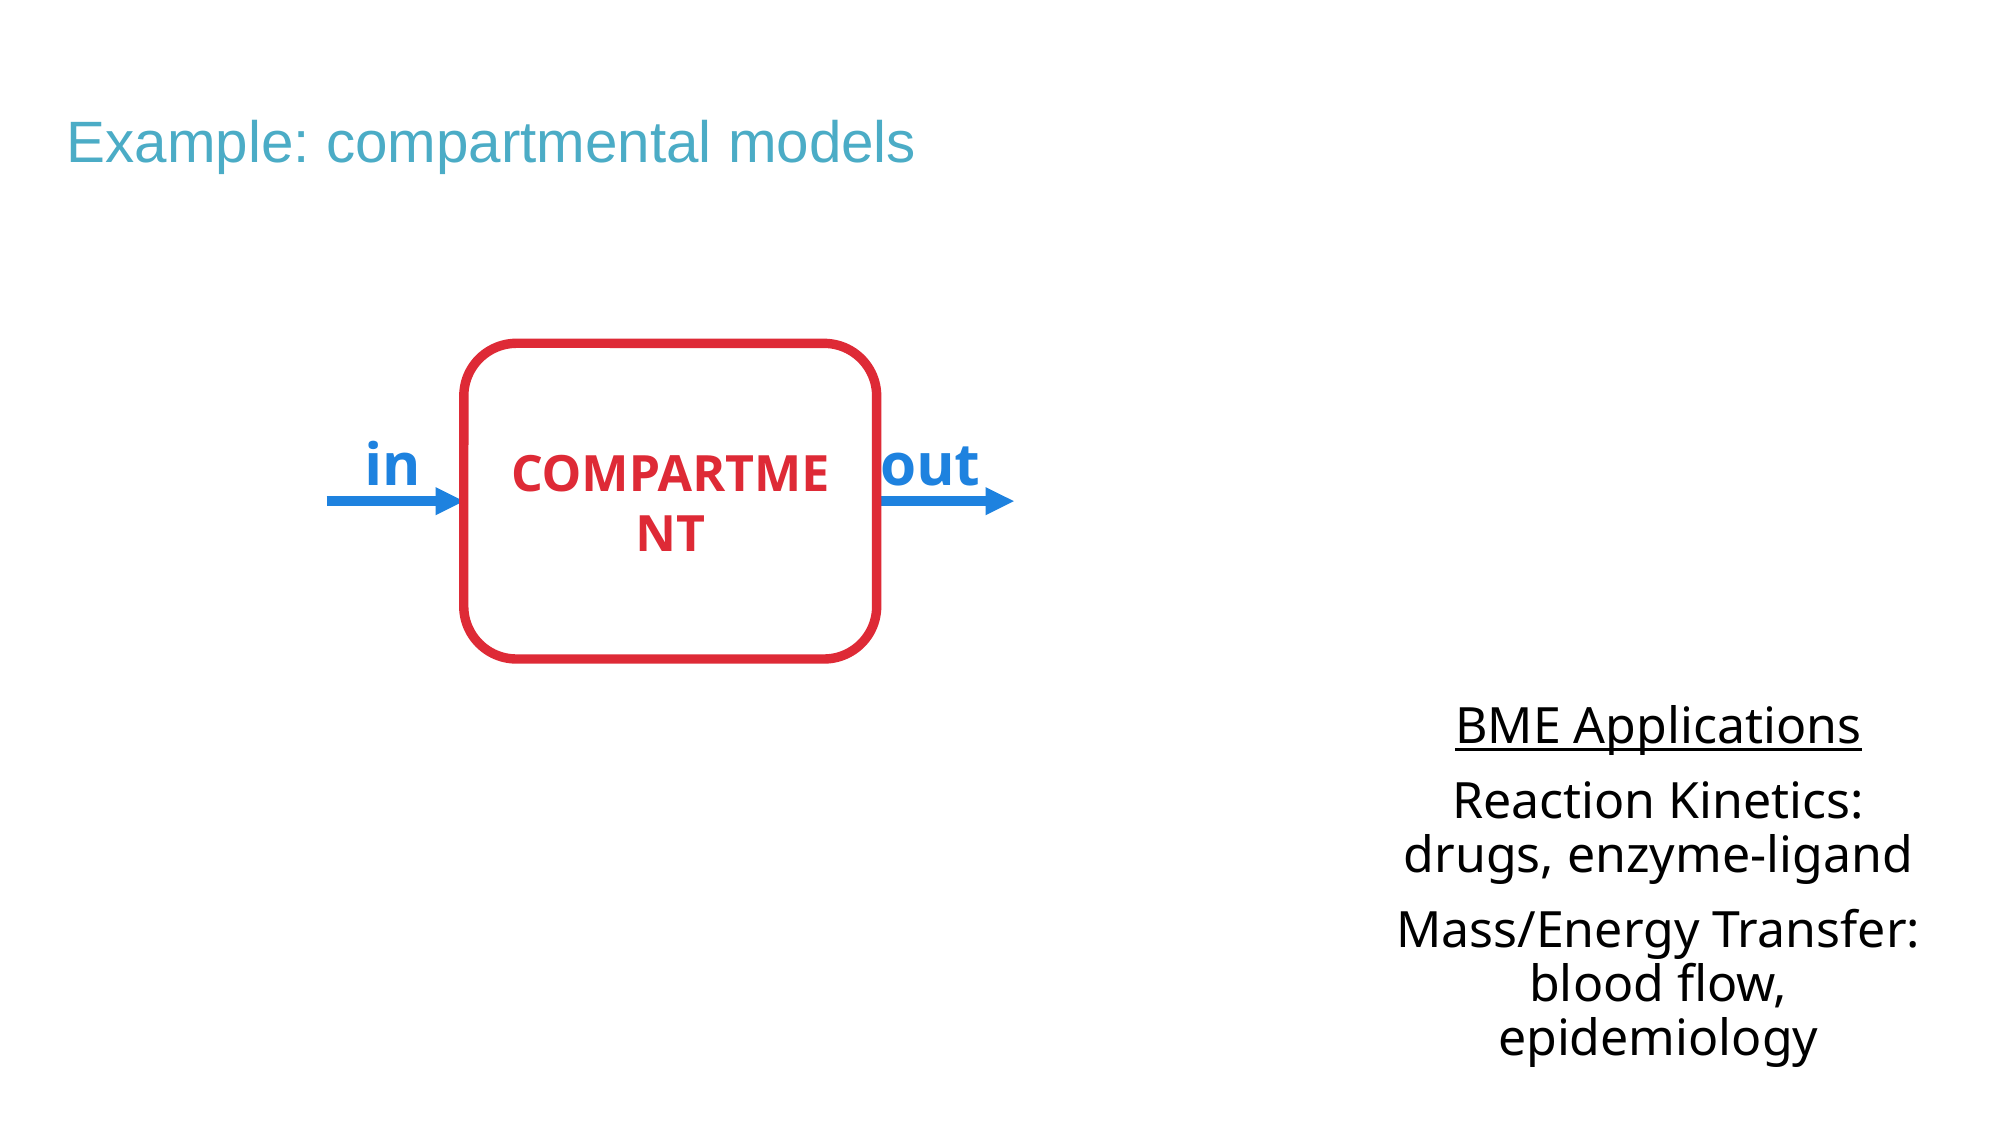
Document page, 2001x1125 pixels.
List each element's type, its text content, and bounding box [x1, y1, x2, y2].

text_box BME Applications Reaction Kinetics: drugs, enzyme-ligand Mass/Energy Transfer: blood flow, epidemiology [1357, 680, 1960, 1125]
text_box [326, 343, 1014, 660]
text_box Example: compartmental models [52, 96, 932, 182]
